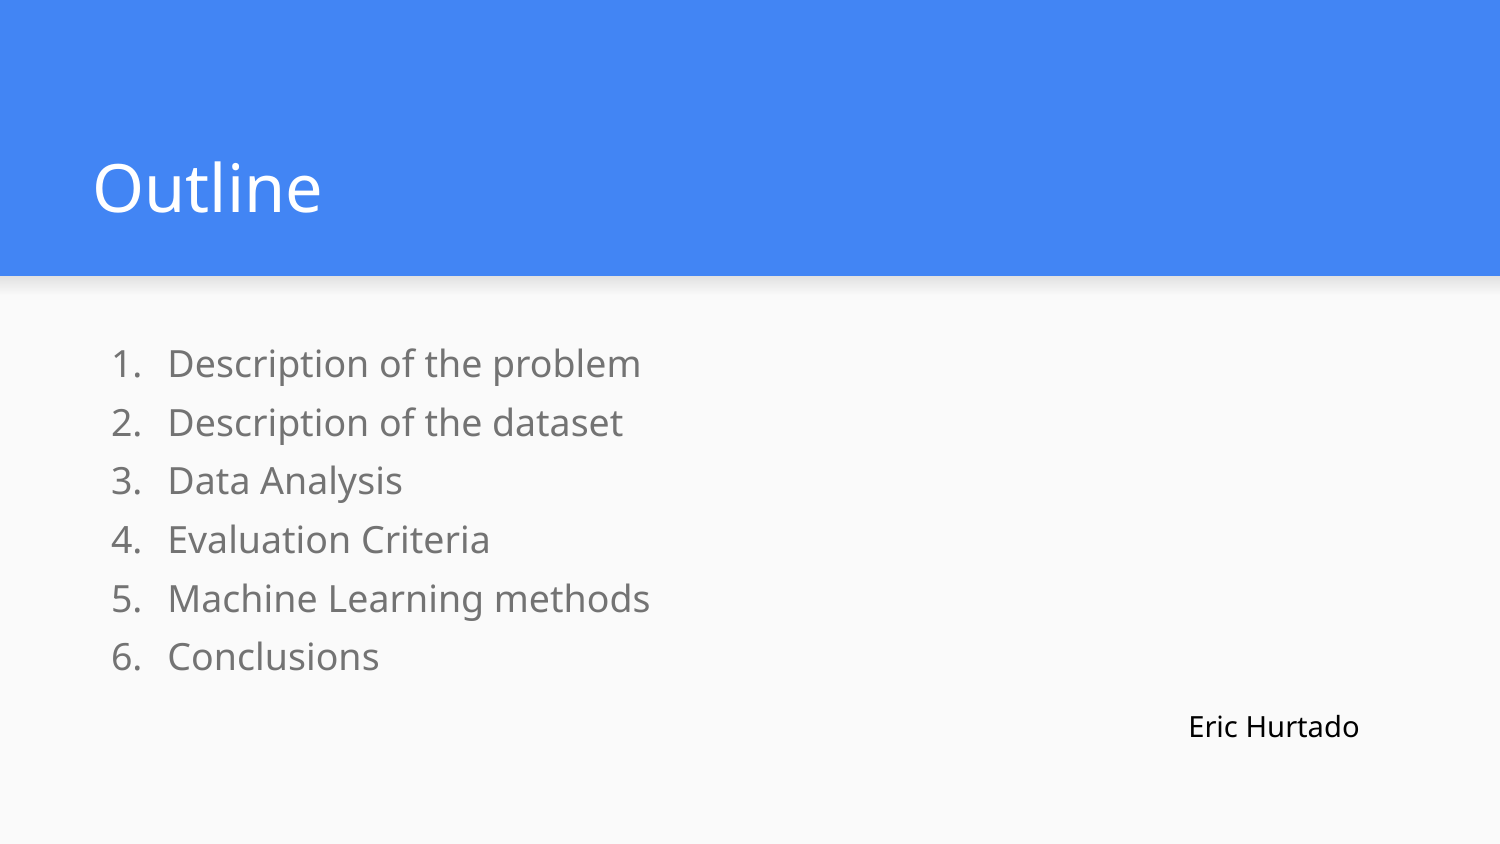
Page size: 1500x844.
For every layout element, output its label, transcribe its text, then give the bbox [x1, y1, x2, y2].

title Outline [77, 121, 1427, 248]
list Description of the problem Description of the dataset Data Analysis Evaluation Criteria Machine Learning methods Conclusions [77, 314, 1427, 760]
text_box Eric Hurtado [1173, 693, 1427, 759]
